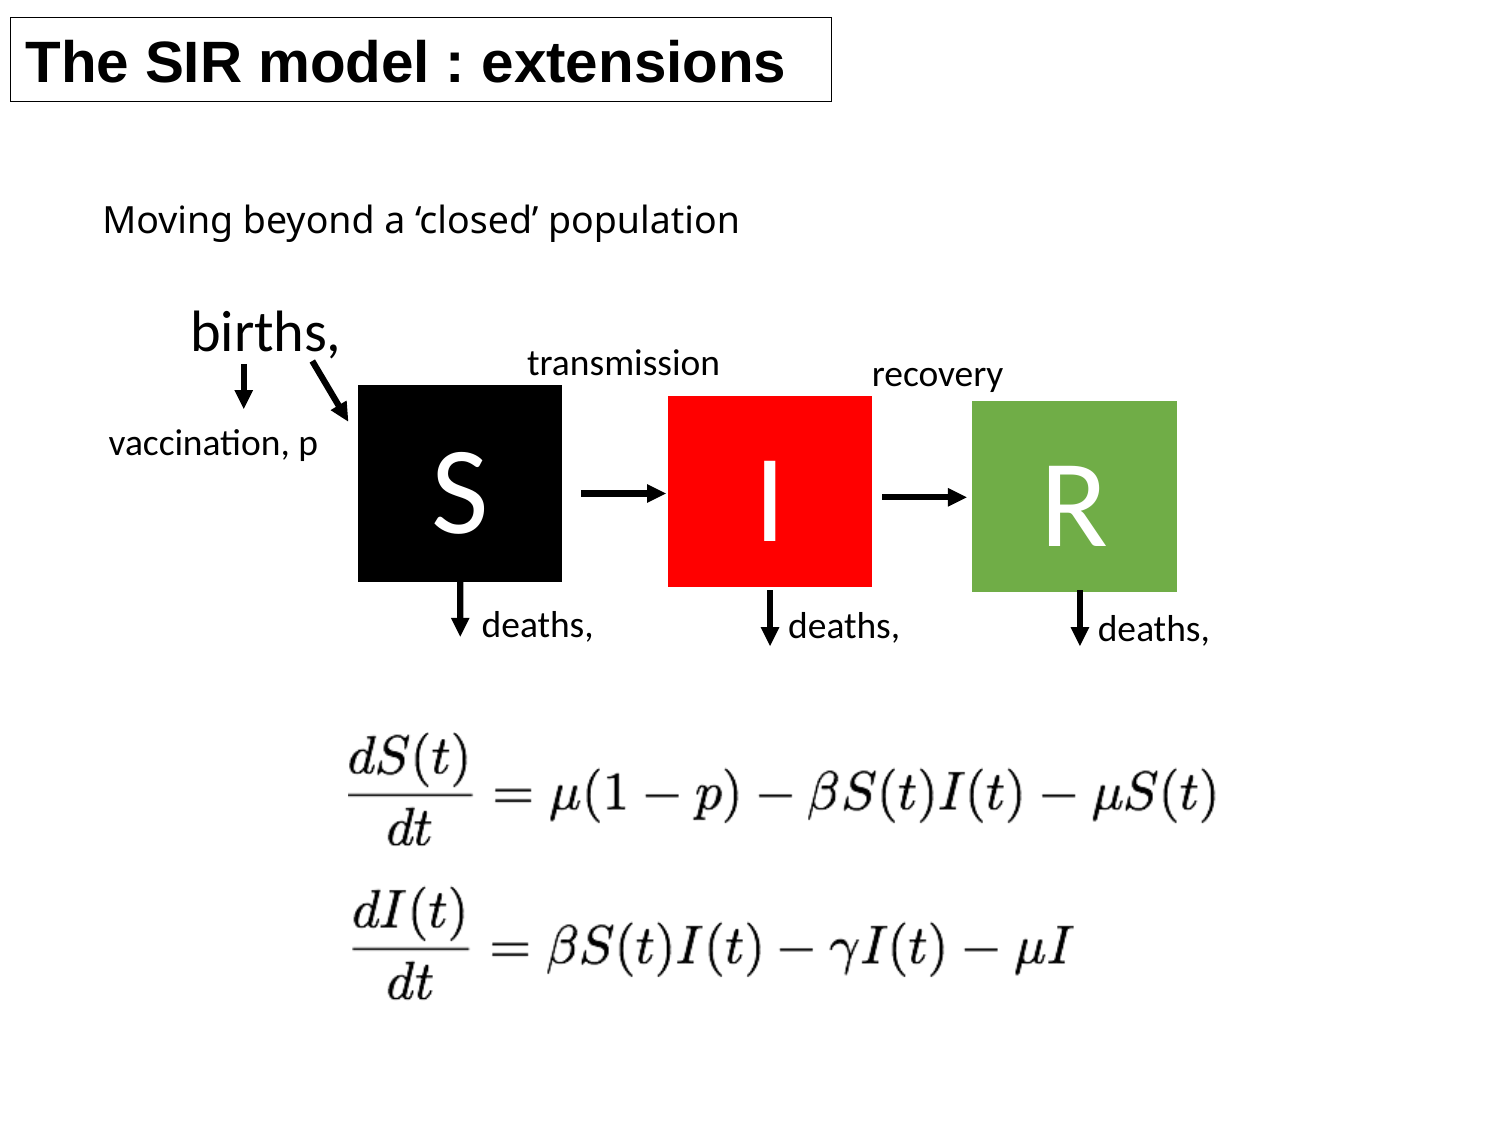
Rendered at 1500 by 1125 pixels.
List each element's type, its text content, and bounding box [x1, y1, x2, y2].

text_box recovery [857, 341, 1060, 402]
text_box vaccination, p [93, 410, 358, 471]
text_box I [668, 396, 872, 587]
text_box R [972, 401, 1177, 592]
text_box transmission [512, 330, 757, 391]
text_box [312, 360, 349, 422]
picture [348, 732, 1217, 1001]
text_box The SIR model : extensions [10, 17, 832, 102]
text_box S [358, 385, 562, 582]
text_box Moving beyond a ‘closed’ population [87, 188, 756, 249]
